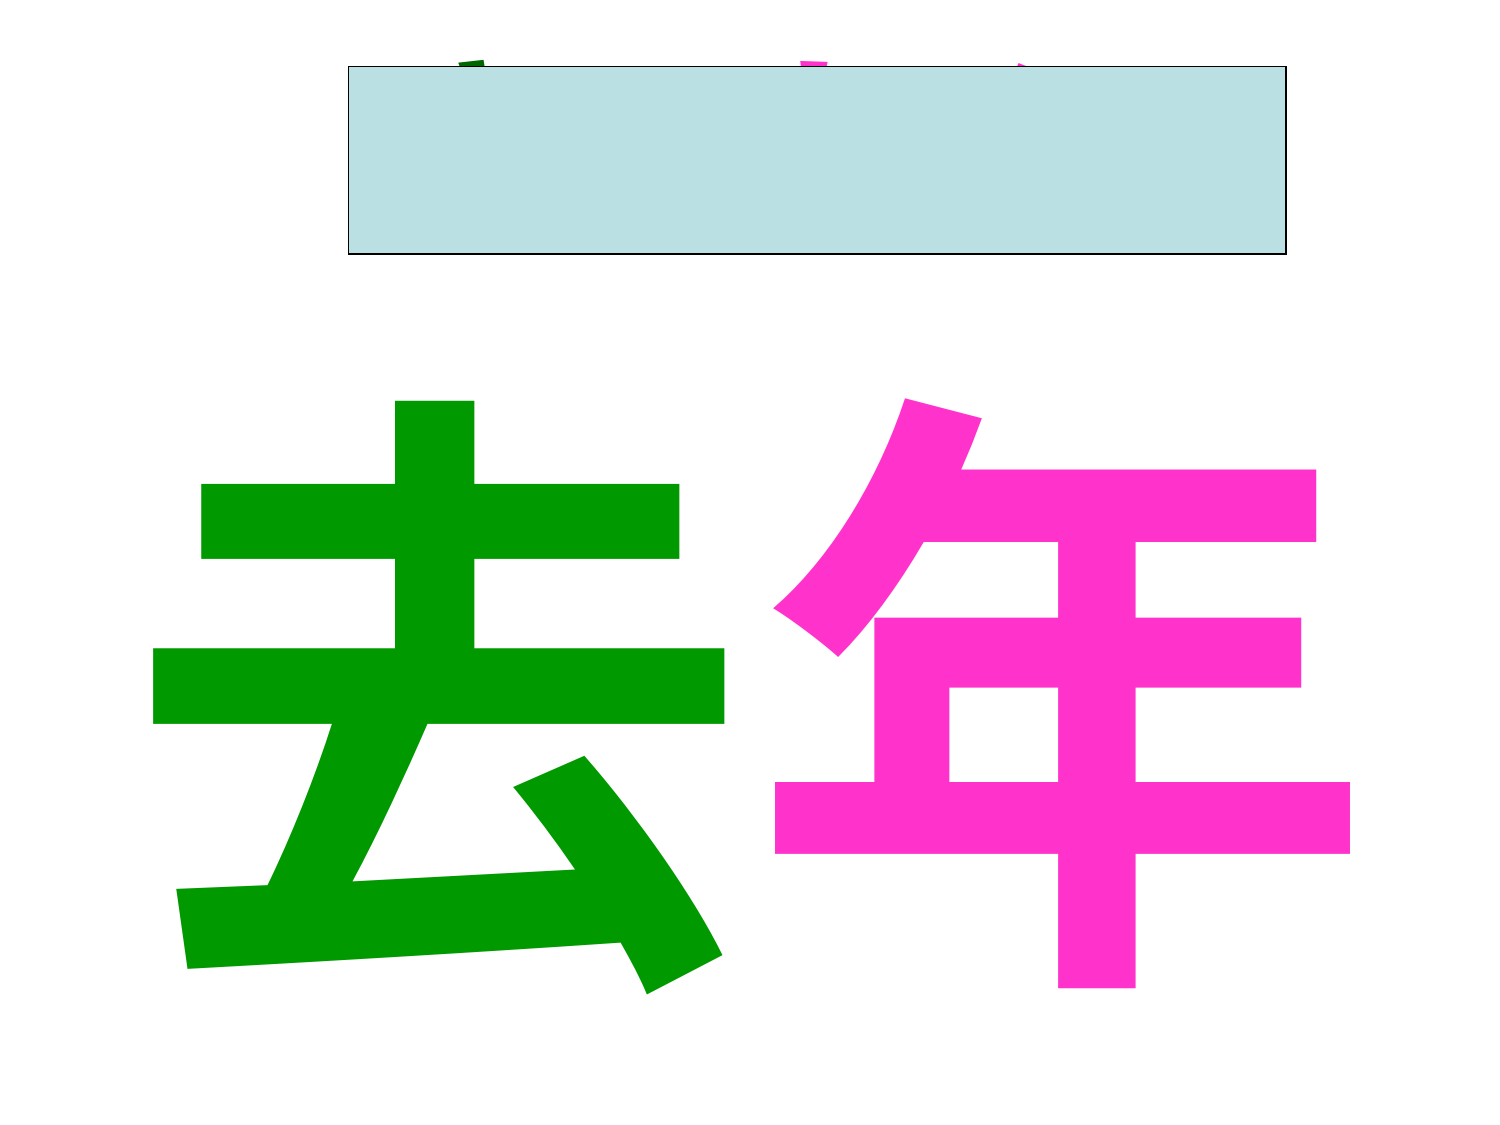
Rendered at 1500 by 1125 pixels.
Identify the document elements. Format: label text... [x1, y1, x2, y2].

text_box [348, 66, 1286, 254]
list 去年 [75, 299, 1425, 1005]
title きょねん [75, 45, 1425, 233]
